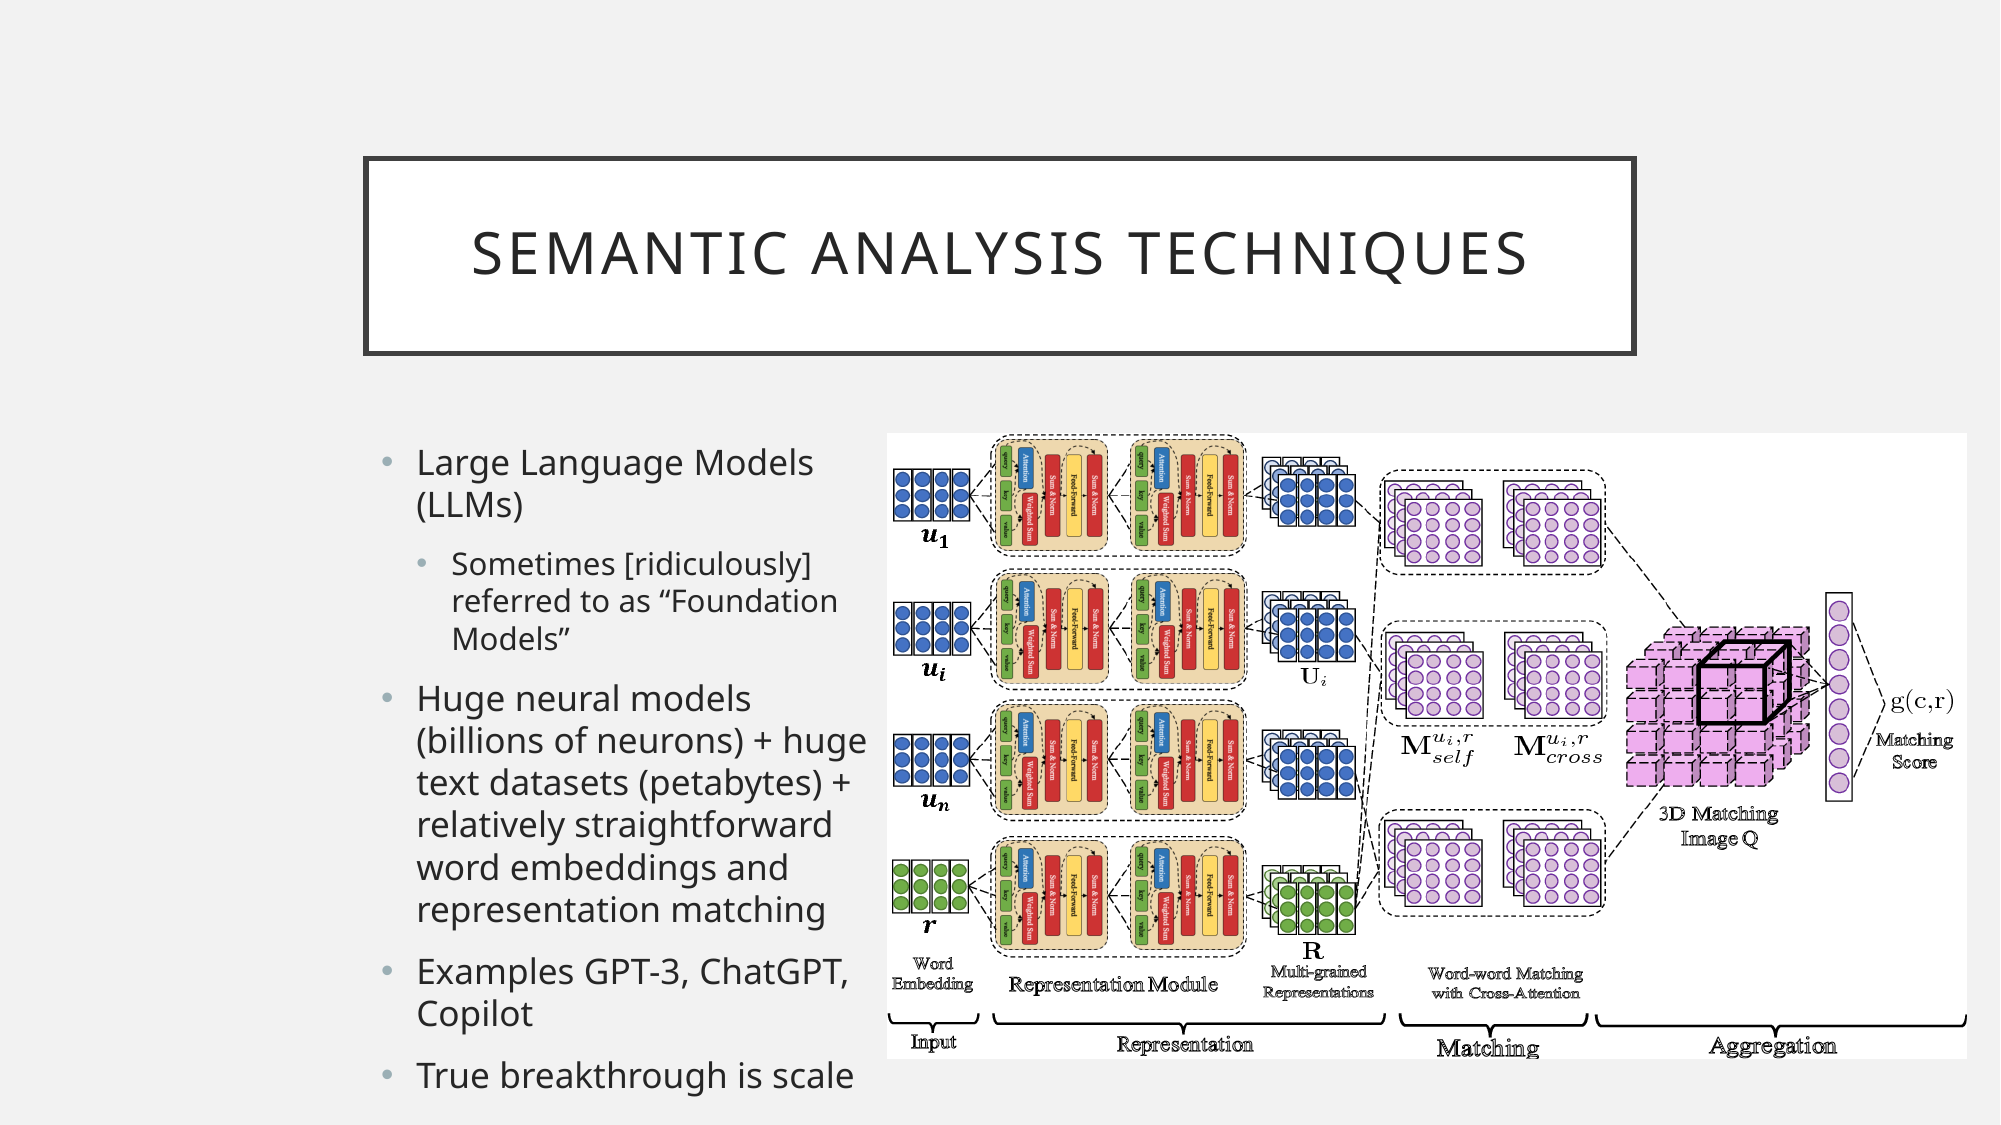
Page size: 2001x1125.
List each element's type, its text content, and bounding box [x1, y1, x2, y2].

title Semantic Analysis Techniques [363, 156, 1637, 356]
picture [887, 433, 1967, 1059]
list Large Language Models (LLMs) Sometimes [ridiculously] referred to as “Foundation Models” Huge neural models (billions of neurons) + huge text datasets (petabytes) + relatively straightforward word embeddings and representation matching Examples GPT-3, ChatGPT, Copilot True breakthrough is scale [366, 432, 888, 1111]
